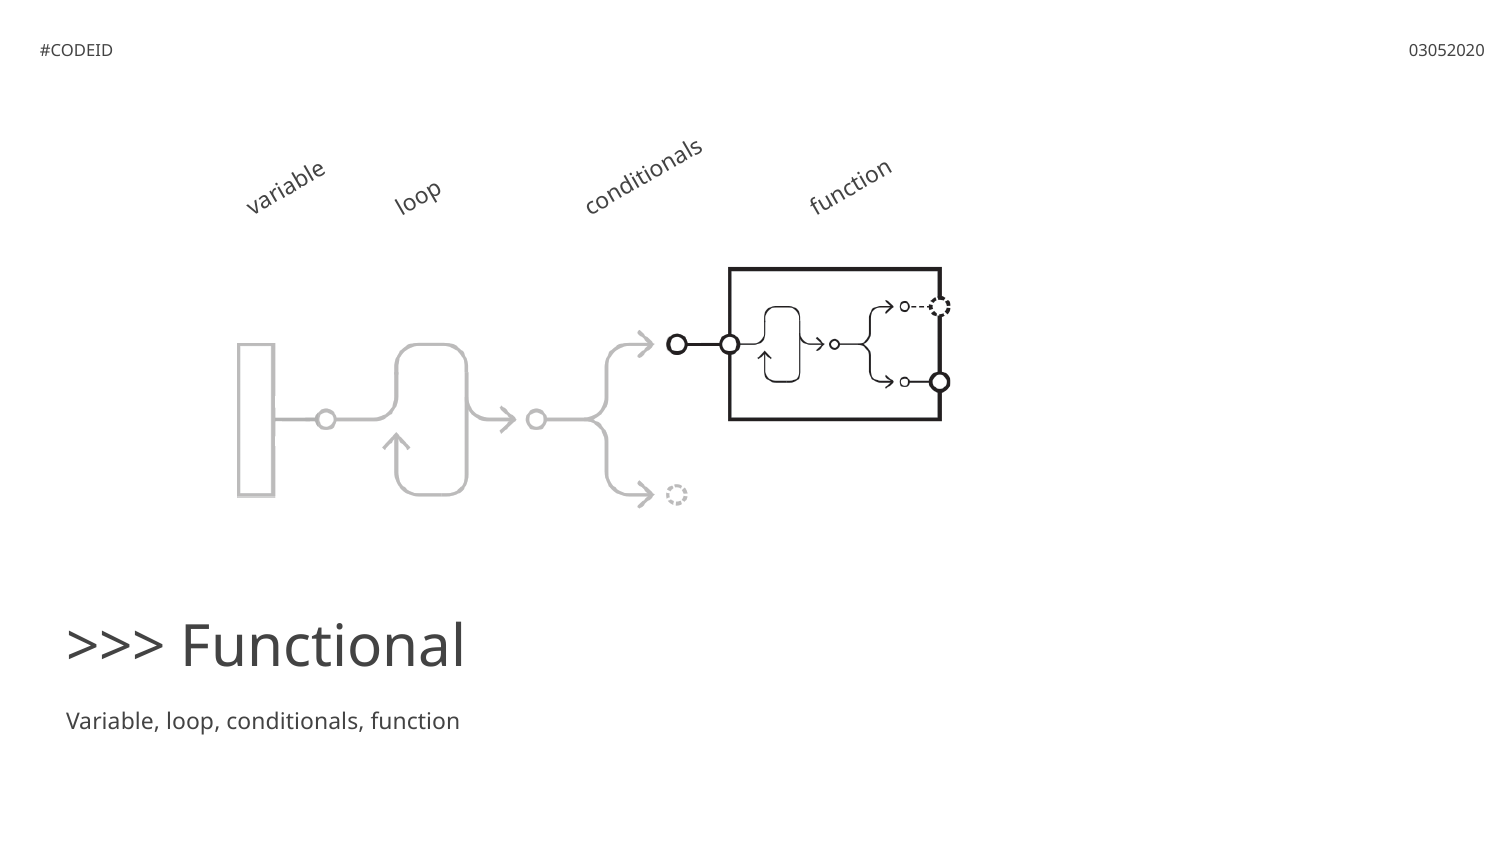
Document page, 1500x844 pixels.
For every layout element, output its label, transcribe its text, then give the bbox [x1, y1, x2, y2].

text_box variable [213, 78, 413, 214]
picture [183, 215, 1244, 566]
text_box 03052020 [749, 24, 1500, 145]
subtitle >>> Functional [51, 593, 1449, 677]
text_box function [776, 145, 936, 213]
text_box loop [362, 78, 563, 214]
text_box conditionals [551, 78, 749, 214]
text_box #CODEID [24, 24, 722, 145]
text_box Variable, loop, conditionals, function [51, 677, 1496, 797]
